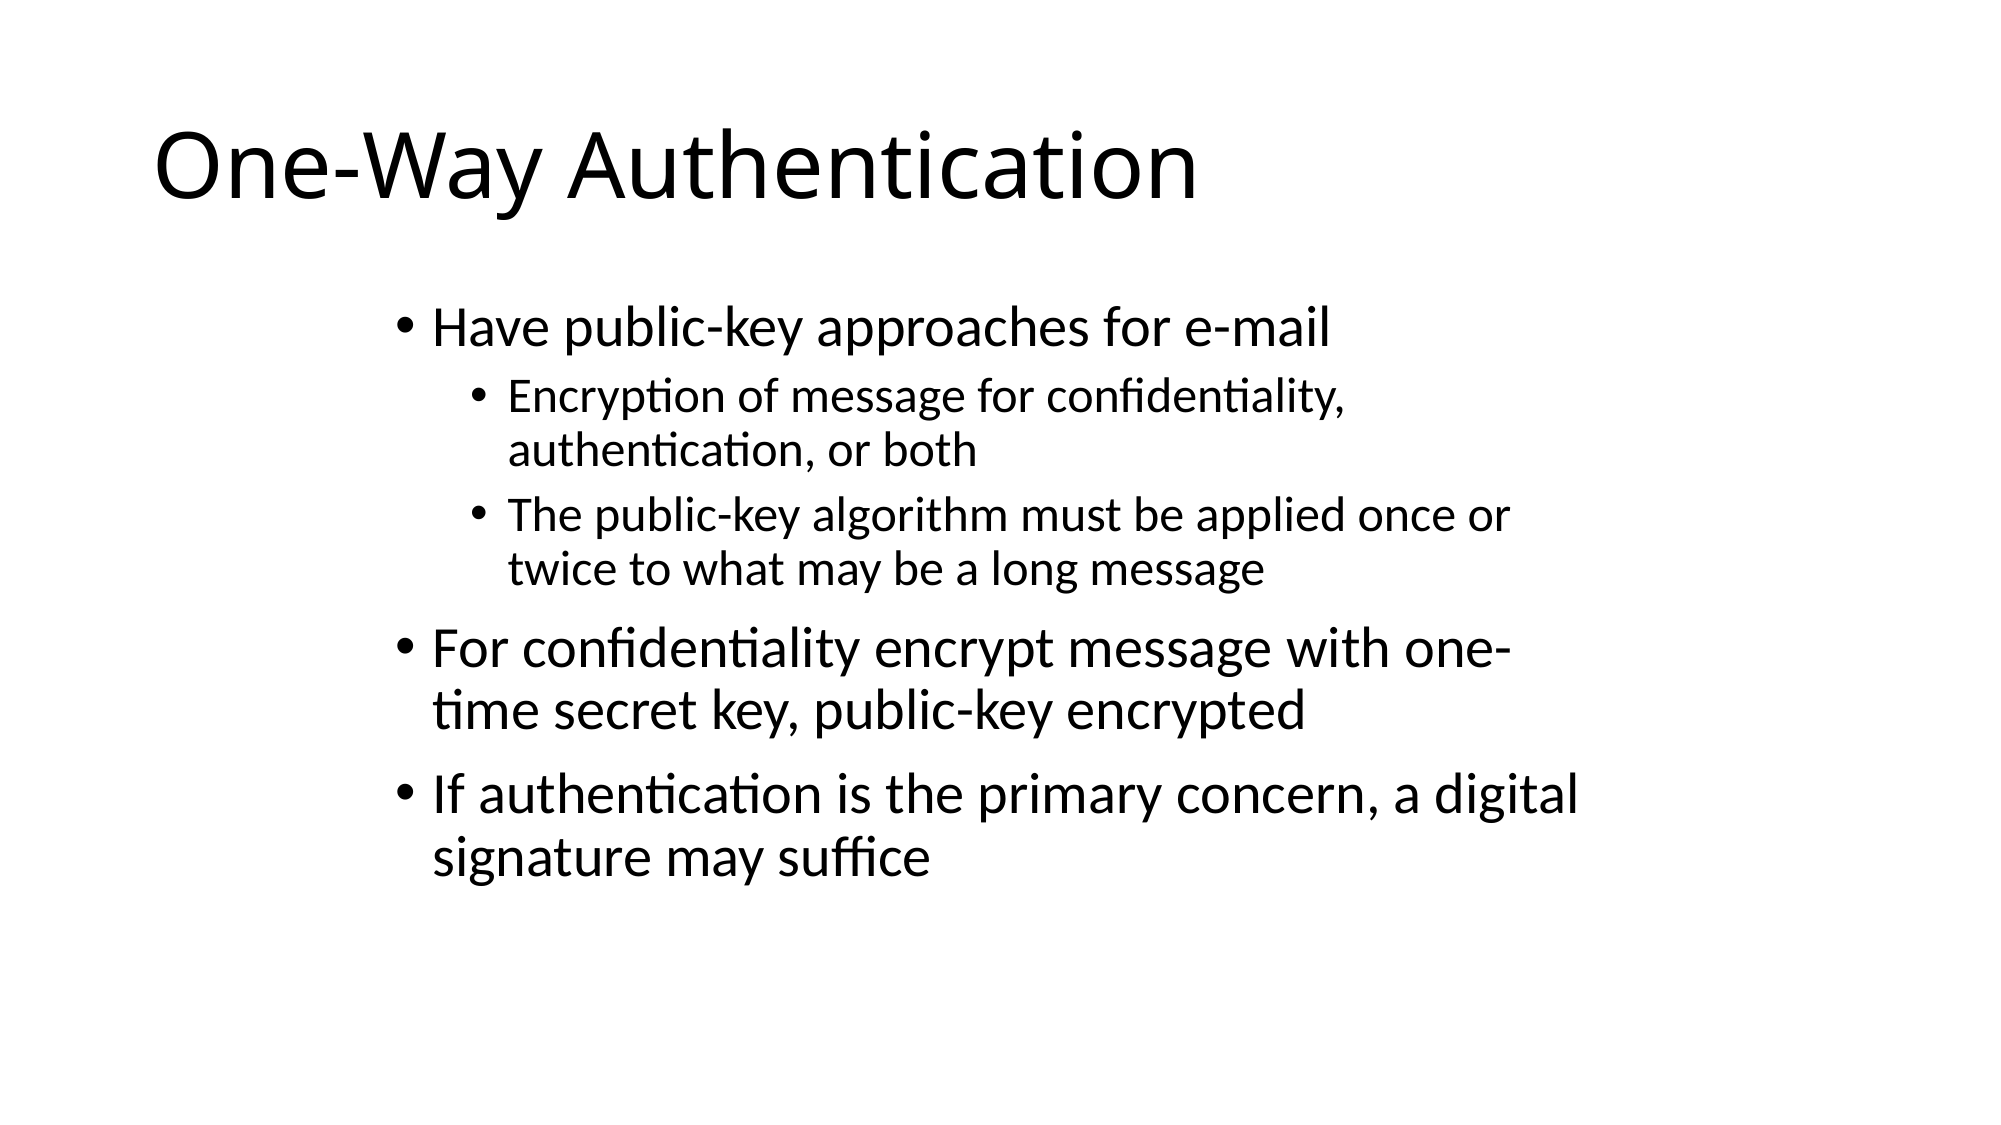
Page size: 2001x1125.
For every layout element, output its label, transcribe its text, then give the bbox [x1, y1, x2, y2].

list Have public-key approaches for e-mail Encryption of message for confidentiality, authentication, or both The public-key algorithm must be applied once or twice to what may be a long message For confidentiality encrypt message with one-time secret key, public-key encrypted If authentication is the primary concern, a digital signature may suffice [379, 289, 1622, 1050]
title One-Way Authentication [137, 59, 1863, 278]
